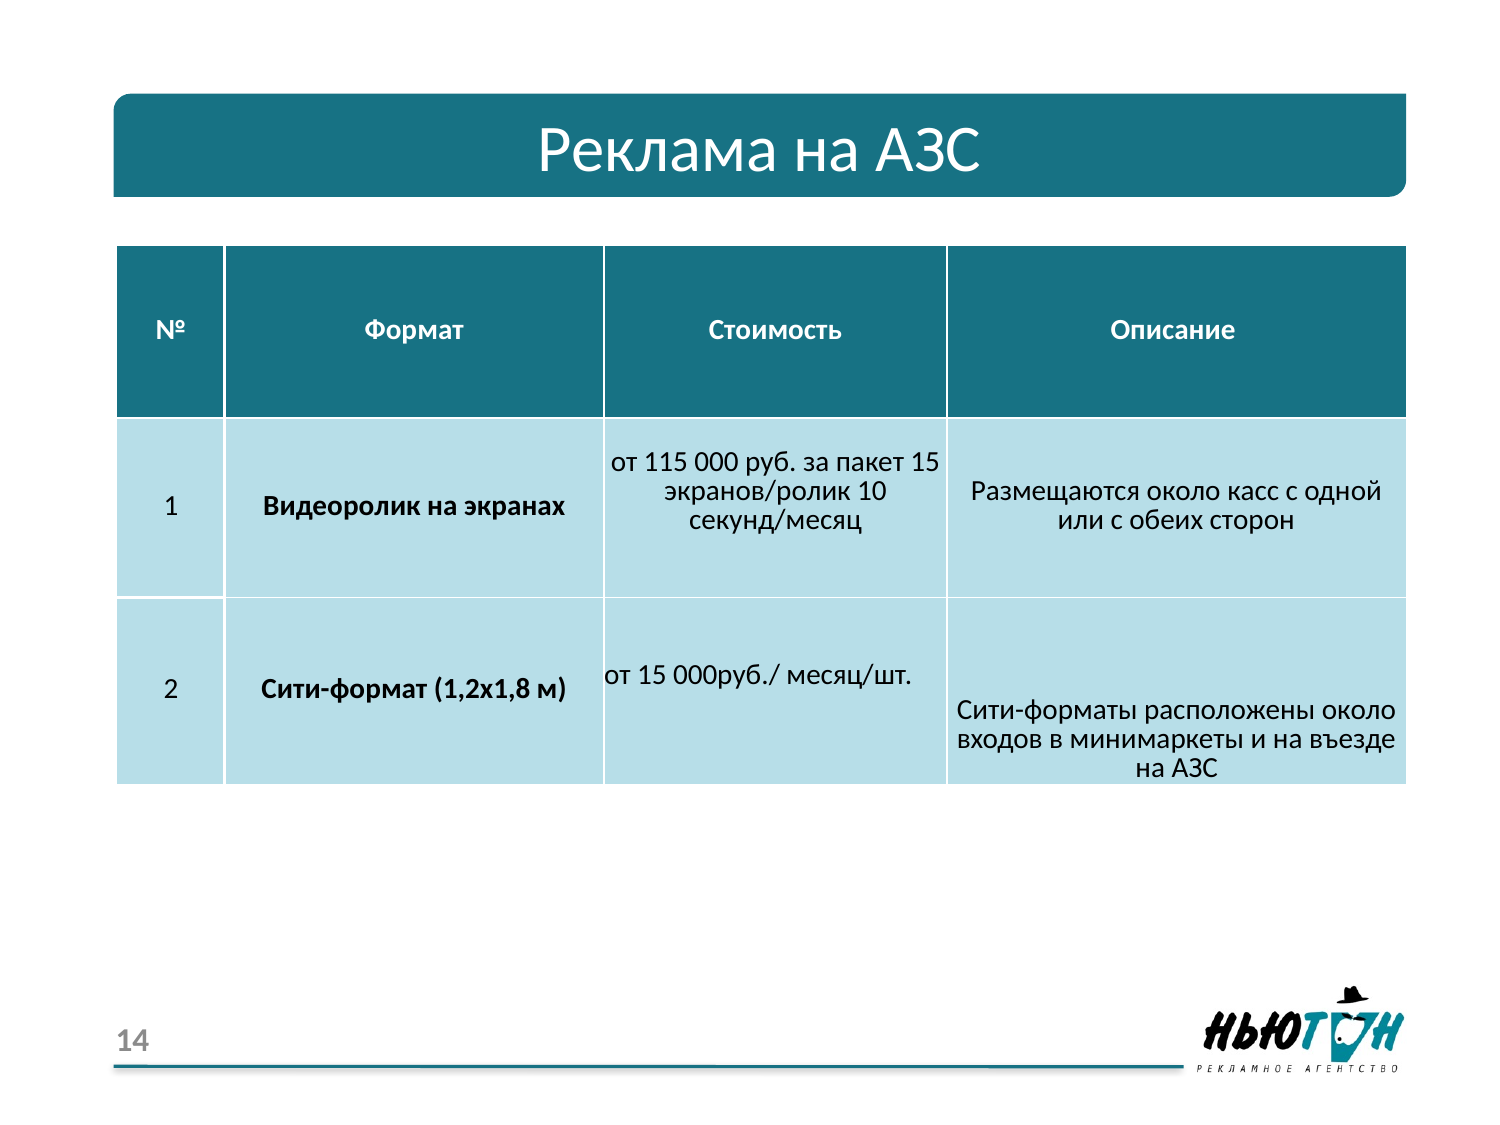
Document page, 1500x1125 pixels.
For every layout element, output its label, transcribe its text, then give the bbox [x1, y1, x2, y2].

table_cell от 115 000 руб. за пакет 15 экранов/ролик 10 секунд/месяц [605, 419, 946, 597]
table_cell Сити-формат (1,2х1,8 м) [226, 598, 603, 784]
table_header Стоимость [605, 246, 946, 417]
table_cell Размещаются около касс с одной или с обеих сторон [948, 419, 1406, 597]
table_header Описание [948, 246, 1406, 417]
text_box Реклама на АЗС [113, 93, 1407, 197]
table_header № [117, 246, 223, 417]
table_cell 1 [117, 419, 223, 596]
table_header Формат [226, 246, 603, 417]
picture [1195, 984, 1407, 1078]
table_cell Сити-форматы расположены около входов в минимаркеты и на въезде на АЗС [948, 598, 1406, 784]
table_cell от 15 000руб./ месяц/шт. [605, 598, 946, 784]
slide_number 14 [78, 1007, 164, 1068]
table_cell Видеоролик на экранах [226, 419, 603, 597]
table_cell 2 [117, 599, 223, 784]
